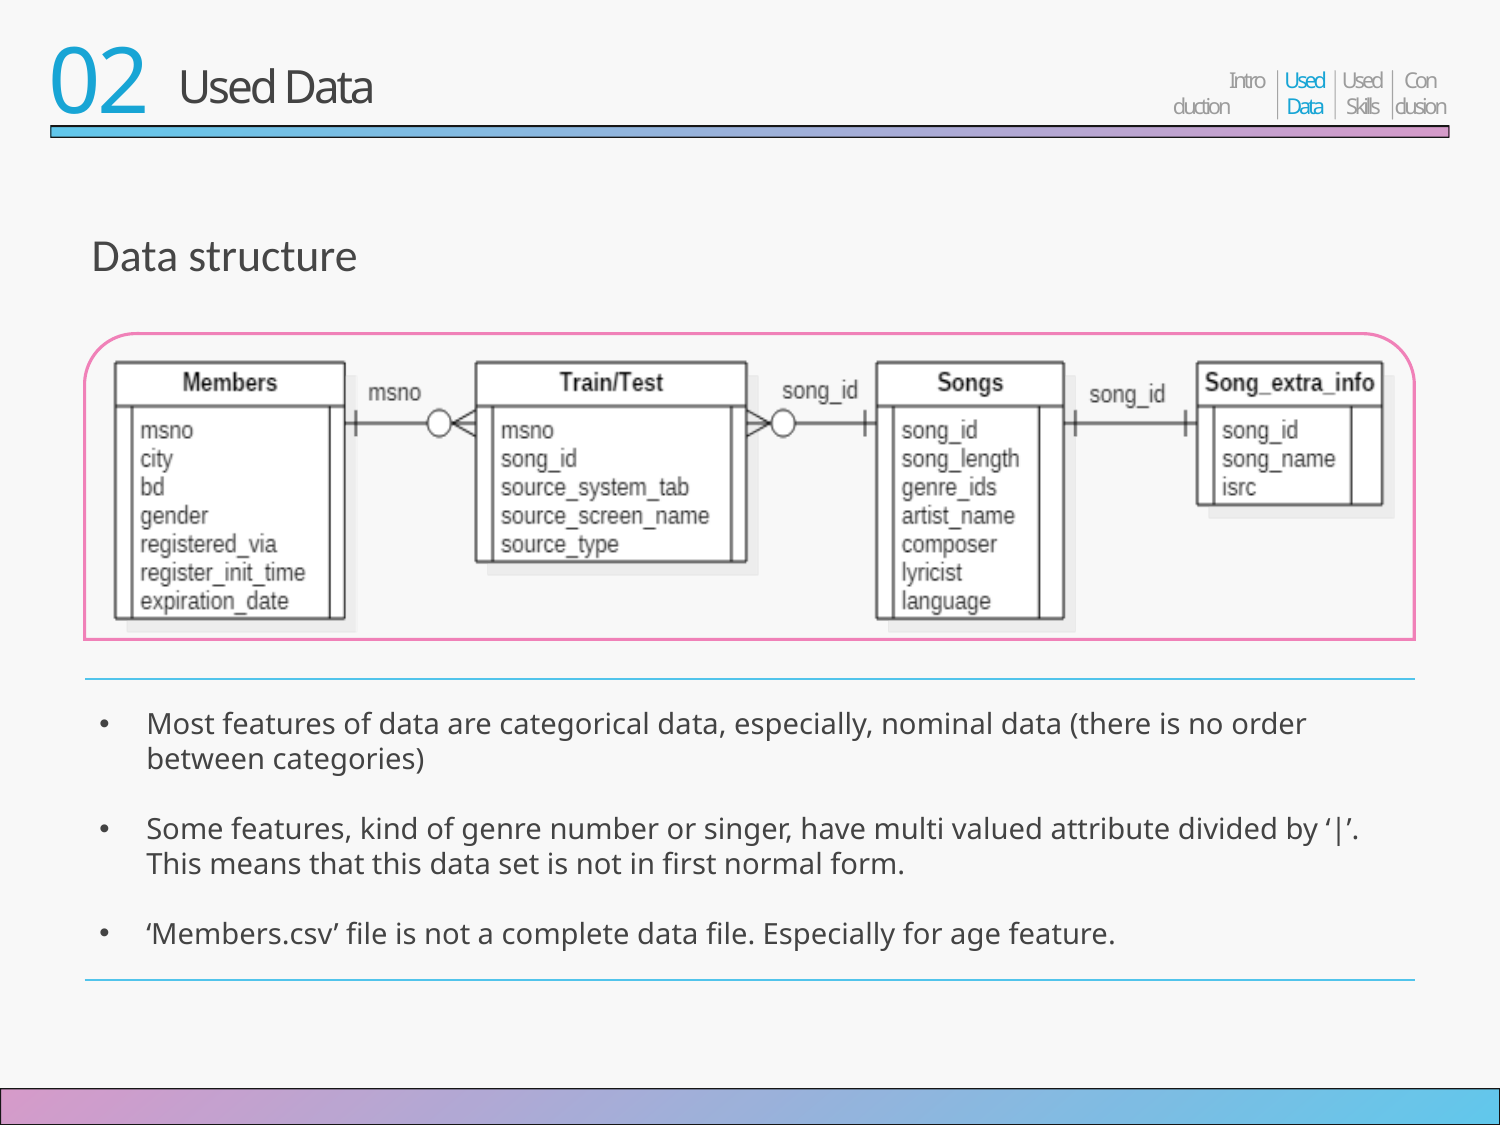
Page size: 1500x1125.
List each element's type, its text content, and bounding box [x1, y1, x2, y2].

text_box Data structure [76, 218, 373, 288]
text_box Most features of data are categorical data, especially, nominal data (there is no order between categories) Some features, kind of genre number or singer, have multi valued attribute divided by ‘|’. This means that this data set is not in first normal form. ‘Members.csv’ file is not a complete data file. Especially for age feature. [84, 698, 1415, 958]
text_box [84, 333, 1415, 640]
text_box [0, 1087, 1500, 1125]
text_box Used Data [165, 50, 391, 120]
text_box Used Data [1269, 59, 1327, 127]
text_box Con clusion [1379, 59, 1463, 127]
text_box Used Skills [1327, 59, 1379, 127]
text_box Intro duction [1158, 59, 1269, 127]
text_box 02 [33, 14, 165, 140]
text_box [165, 125, 1450, 139]
